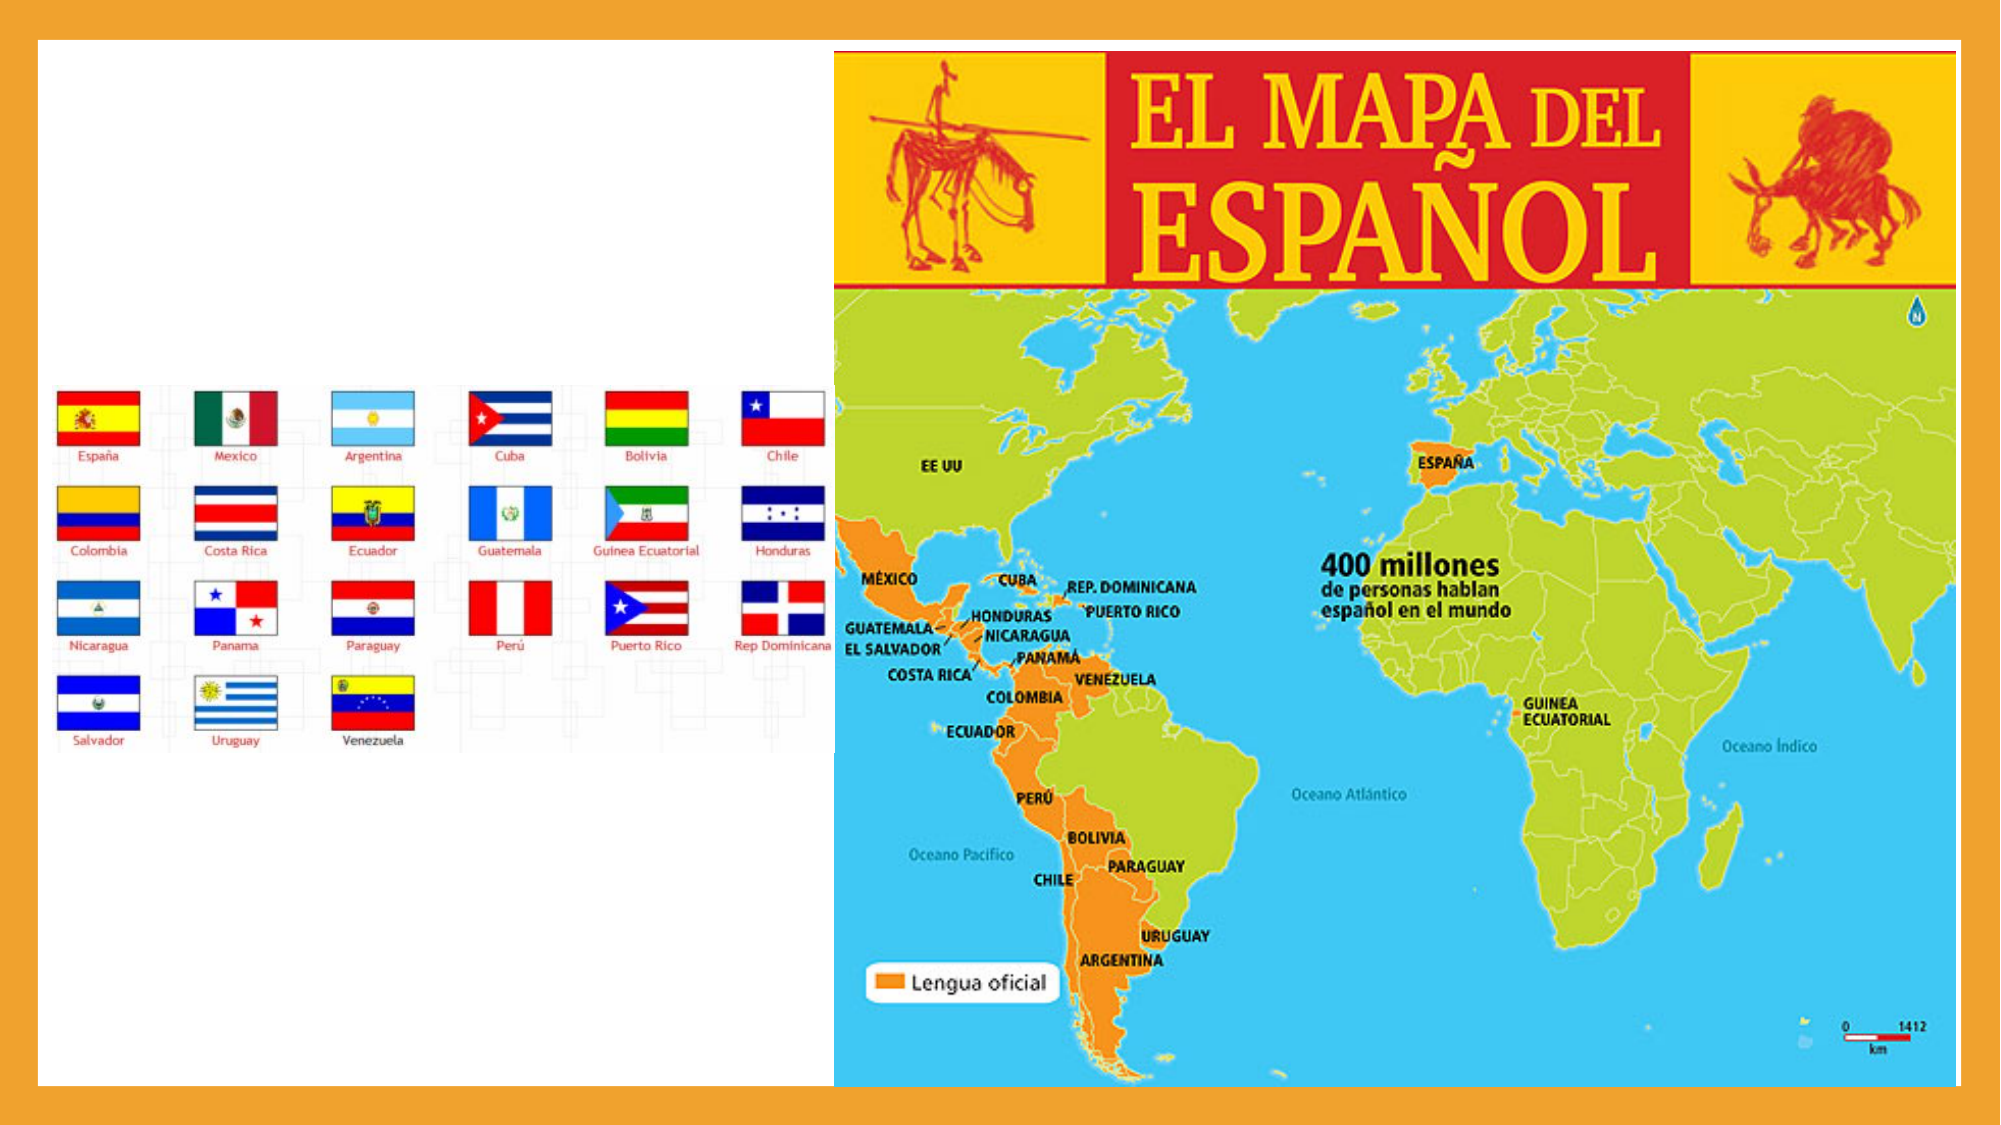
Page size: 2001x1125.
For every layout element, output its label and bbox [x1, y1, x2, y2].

picture [52, 51, 1956, 1087]
list [40, 204, 1956, 1099]
